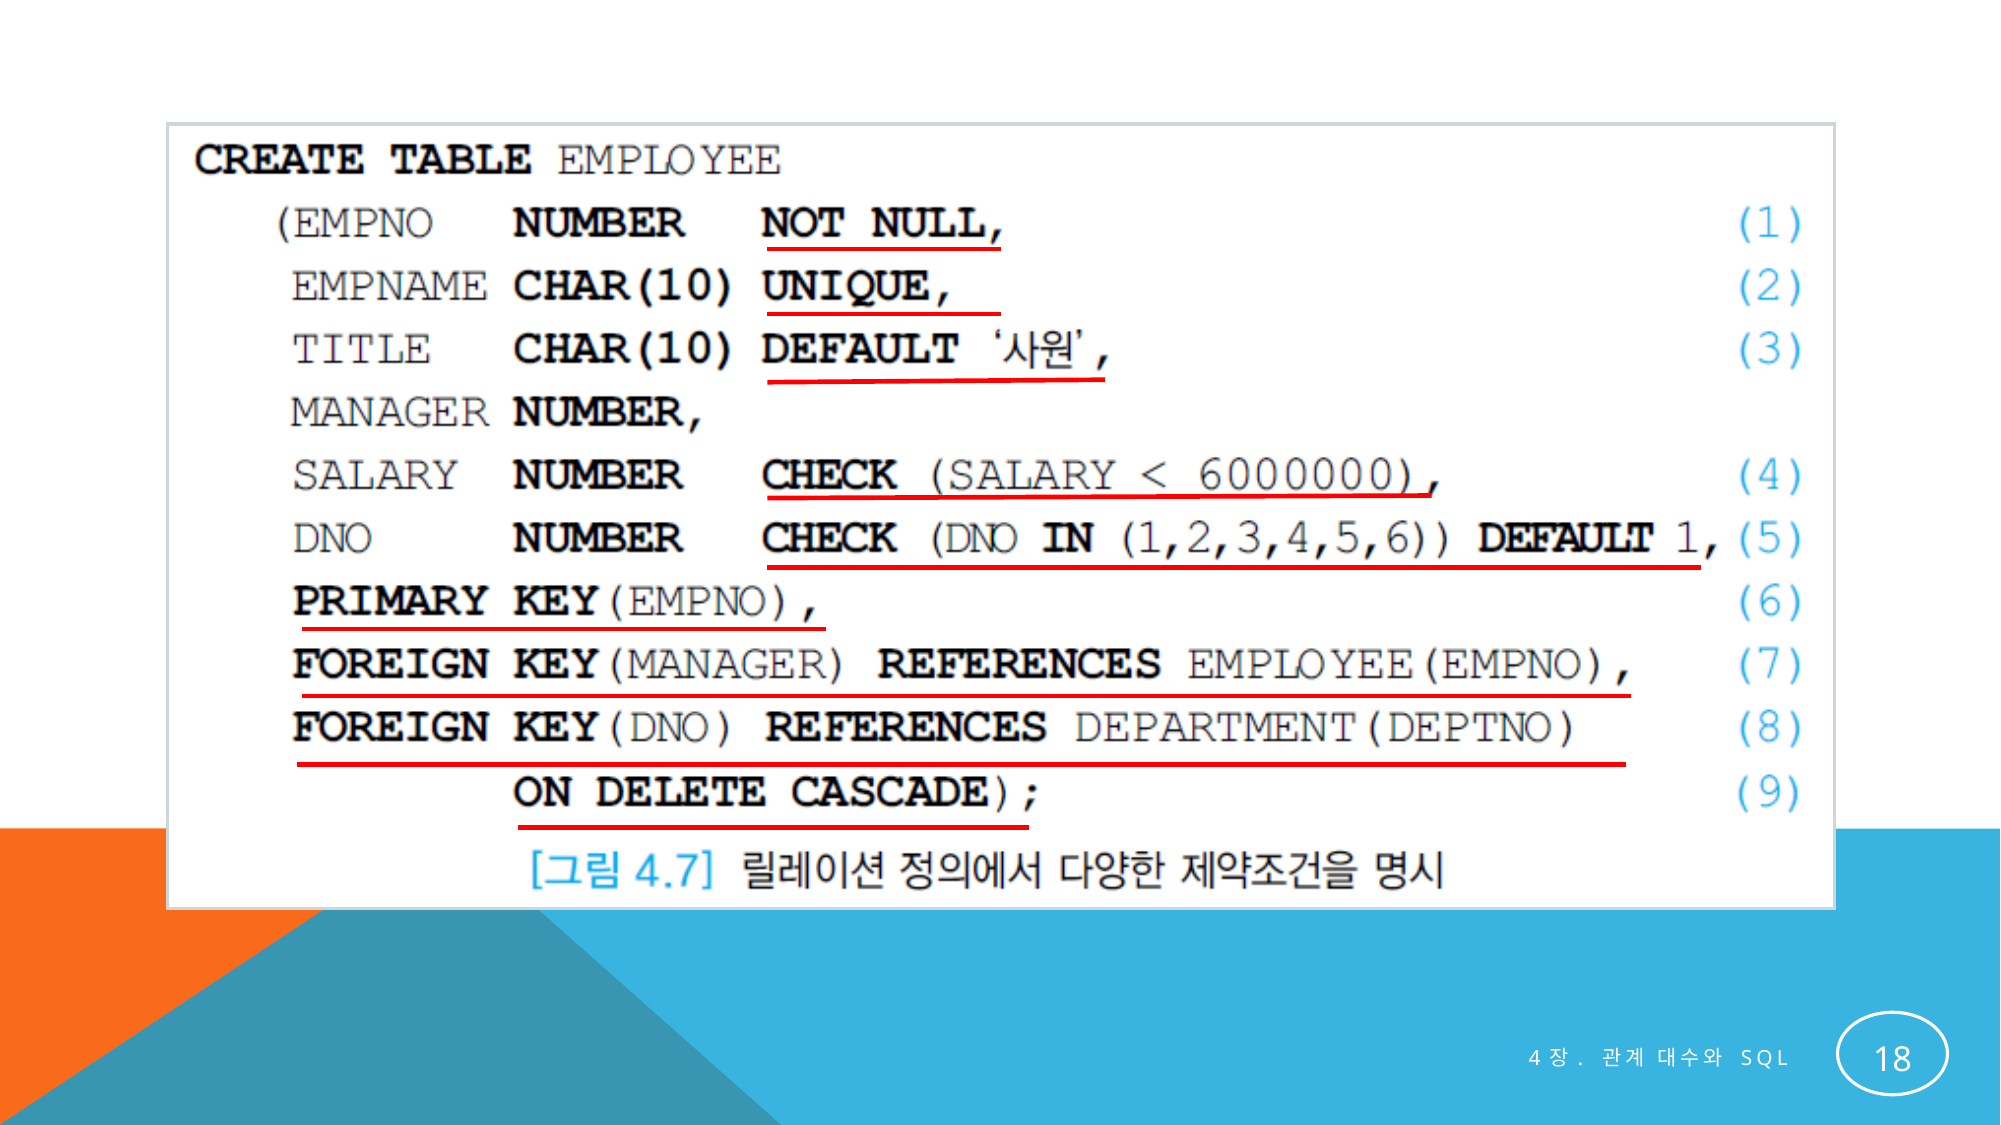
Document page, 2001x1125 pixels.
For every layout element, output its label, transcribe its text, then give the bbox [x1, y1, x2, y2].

footer 4장. 관계 대수와 SQL [769, 1031, 1803, 1076]
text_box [767, 379, 1106, 383]
picture [169, 125, 1833, 908]
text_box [767, 495, 1432, 499]
slide_number 18 [1835, 1010, 1950, 1097]
